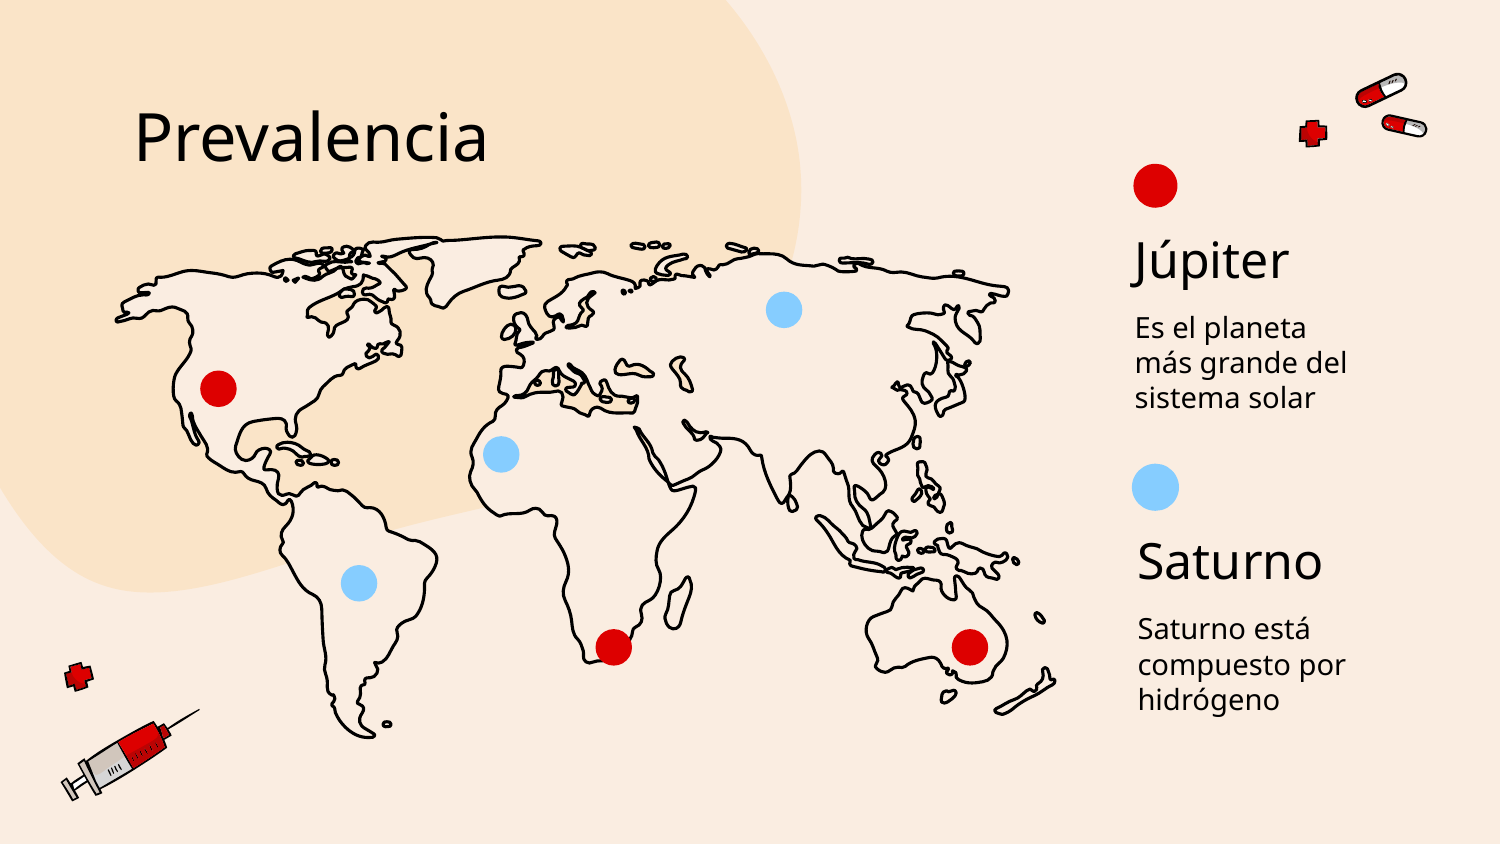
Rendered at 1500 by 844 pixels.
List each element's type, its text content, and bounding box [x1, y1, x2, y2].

text_box [1133, 465, 1178, 510]
subtitle Es el planeta más grande del sistema solar [1119, 302, 1379, 423]
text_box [1390, 102, 1419, 149]
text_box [1297, 118, 1329, 150]
title Prevalencia [118, 88, 1382, 182]
title Júpiter [1119, 215, 1379, 302]
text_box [1364, 63, 1398, 118]
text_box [60, 708, 201, 802]
subtitle Saturno está compuesto por hidrógeno [1122, 603, 1382, 724]
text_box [63, 661, 95, 693]
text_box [115, 236, 1056, 738]
text_box [1133, 163, 1178, 208]
title Saturno [1122, 516, 1382, 603]
